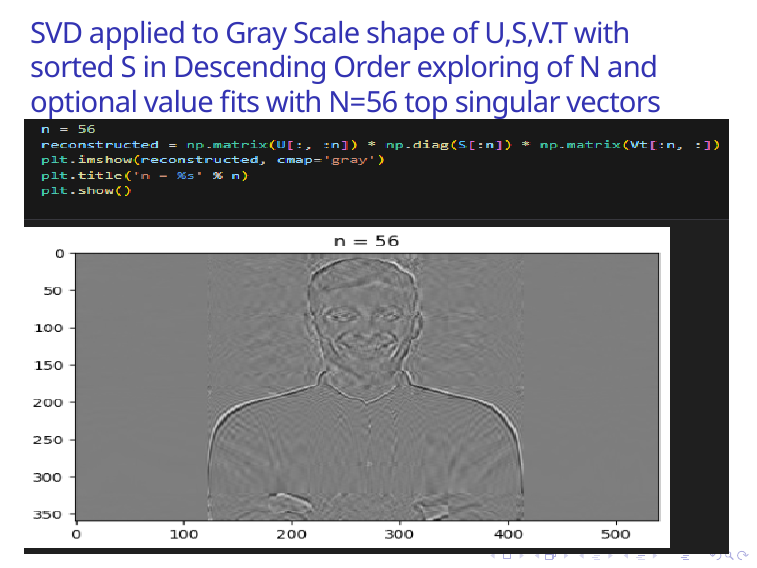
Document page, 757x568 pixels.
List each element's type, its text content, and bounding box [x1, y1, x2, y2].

picture [24, 119, 729, 555]
title SVD applied to Gray Scale shape of U,S,V.T with sorted S in Descending Order exploring of N and optional value fits with N=56 top singular vectors [28, 11, 716, 118]
